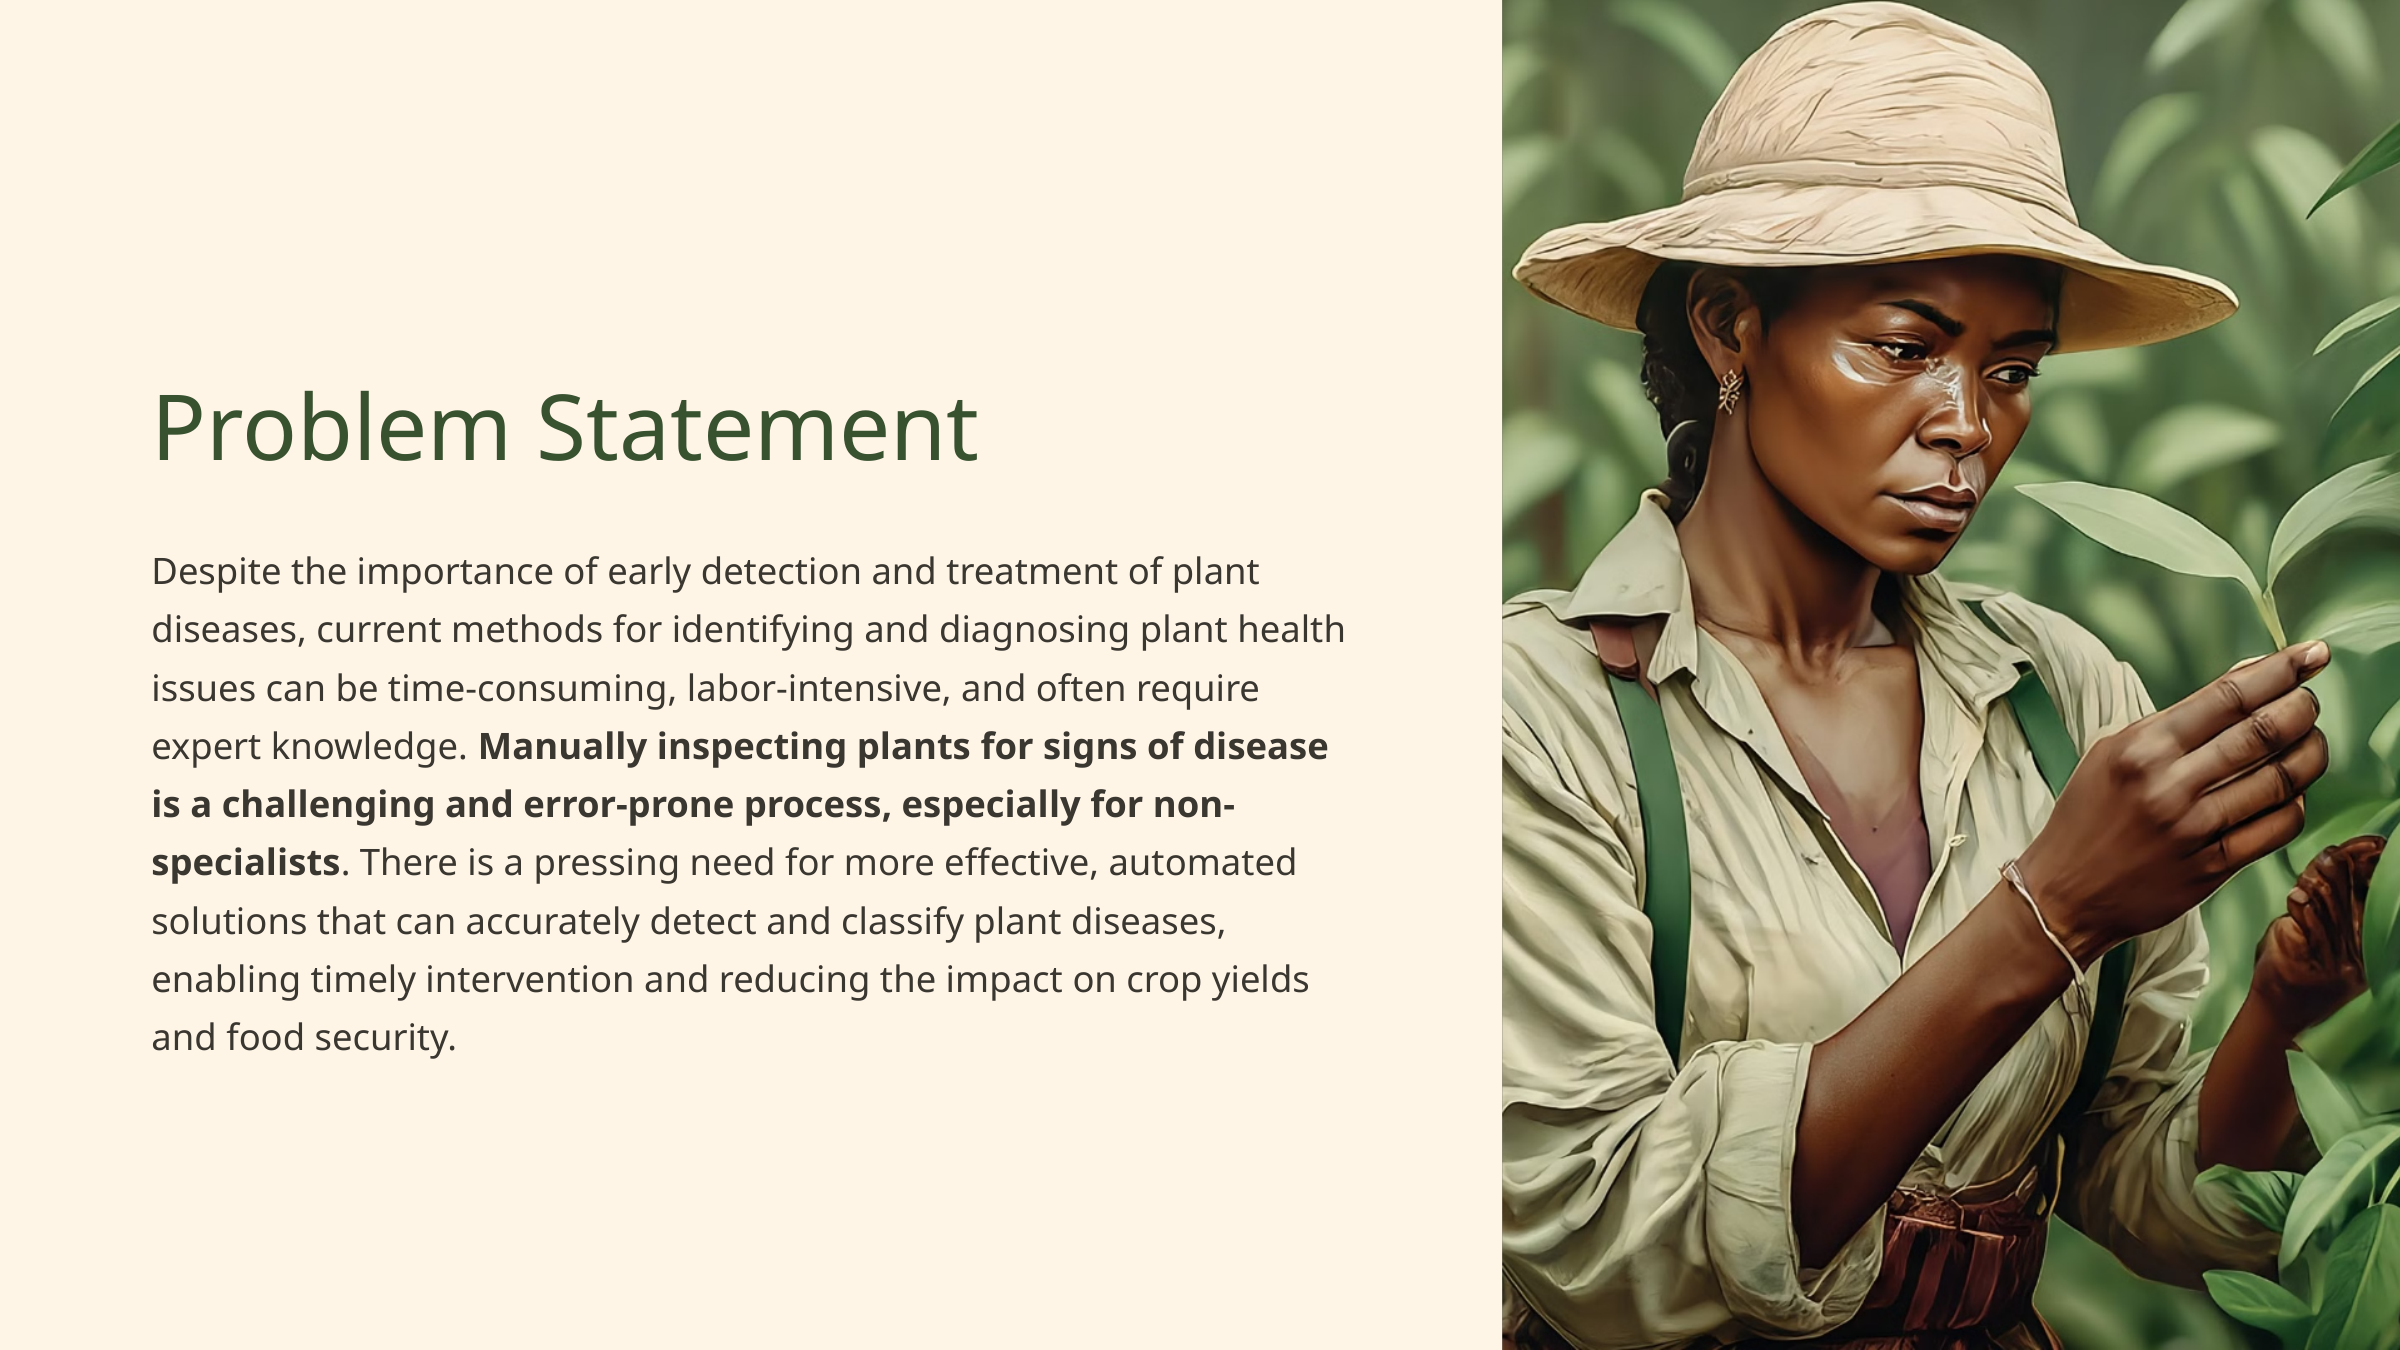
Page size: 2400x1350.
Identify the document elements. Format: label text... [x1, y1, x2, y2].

text_box Despite the importance of early detection and treatment of plant diseases, current methods for identifying and diagnosing plant health issues can be time-consuming, labor-intensive, and often require expert knowledge. Manually inspecting plants for signs of disease is a challenging and error-prone process, especially for non-specialists. There is a pressing need for more effective, automated solutions that can accurately detect and classify plant diseases, enabling timely intervention and reducing the impact on crop yields and food security. [136, 526, 1364, 993]
text_box [0, 0, 1501, 1350]
text_box Problem Statement [136, 357, 1048, 472]
picture [1501, 0, 2400, 1350]
